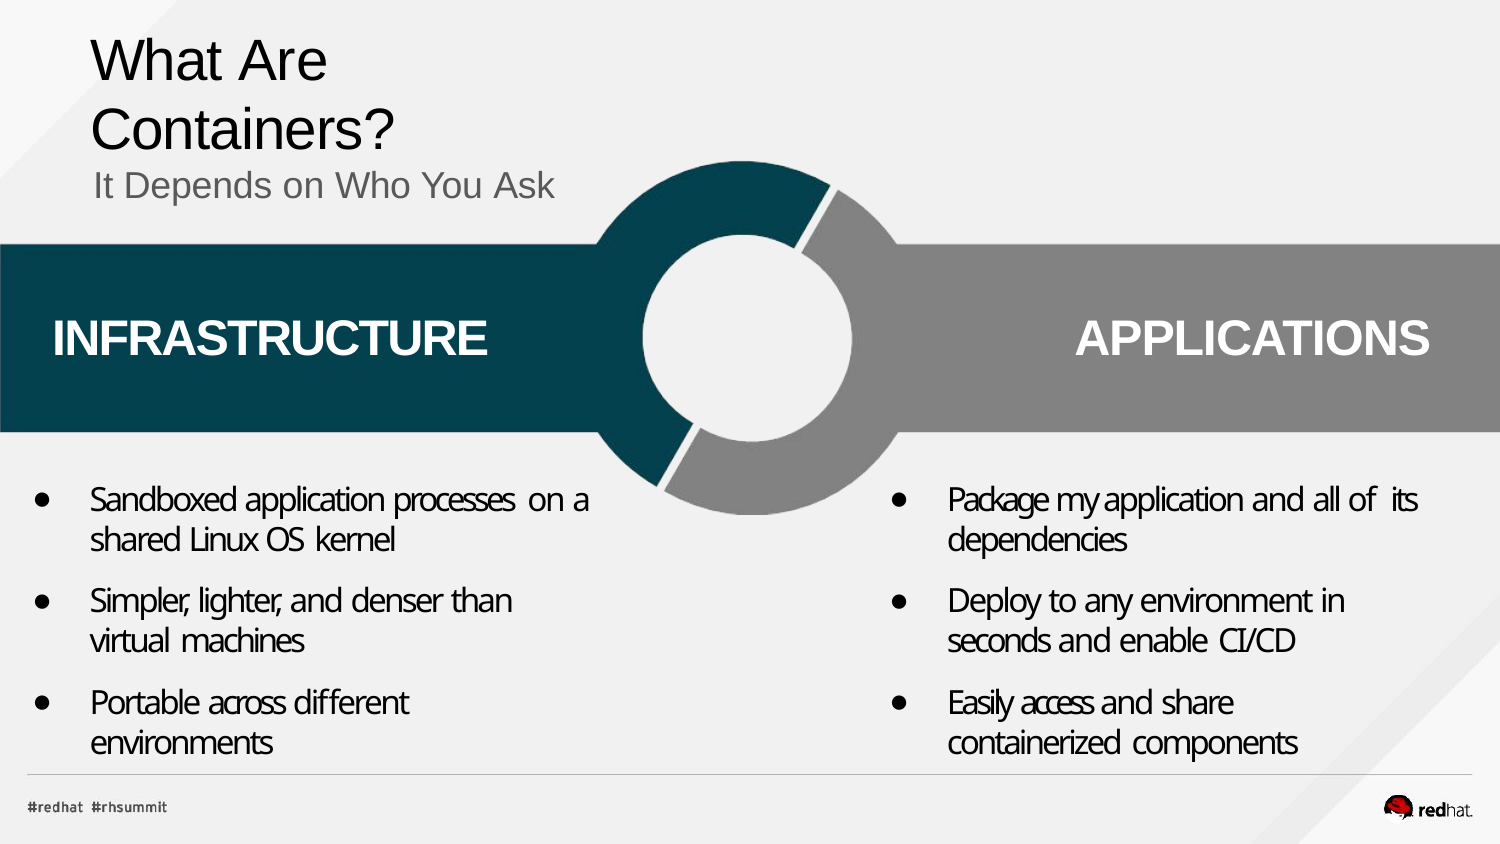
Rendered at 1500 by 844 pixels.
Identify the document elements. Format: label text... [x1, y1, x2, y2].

title What Are Containers? It Depends on Who You Ask [88, 20, 649, 206]
text_box Sandboxed application processes on a shared Linux OS kernel Simpler, lighter, and denser than virtual machines Portable across different environments [29, 476, 610, 761]
picture [0, 0, 1500, 844]
text_box Package my application and all of its dependencies Deploy to any environment in seconds and enable CI/CD Easily access and share containerized components [887, 476, 1465, 761]
text_box APPLICATIONS [1072, 303, 1439, 366]
text_box INFRASTRUCTURE [49, 303, 493, 366]
